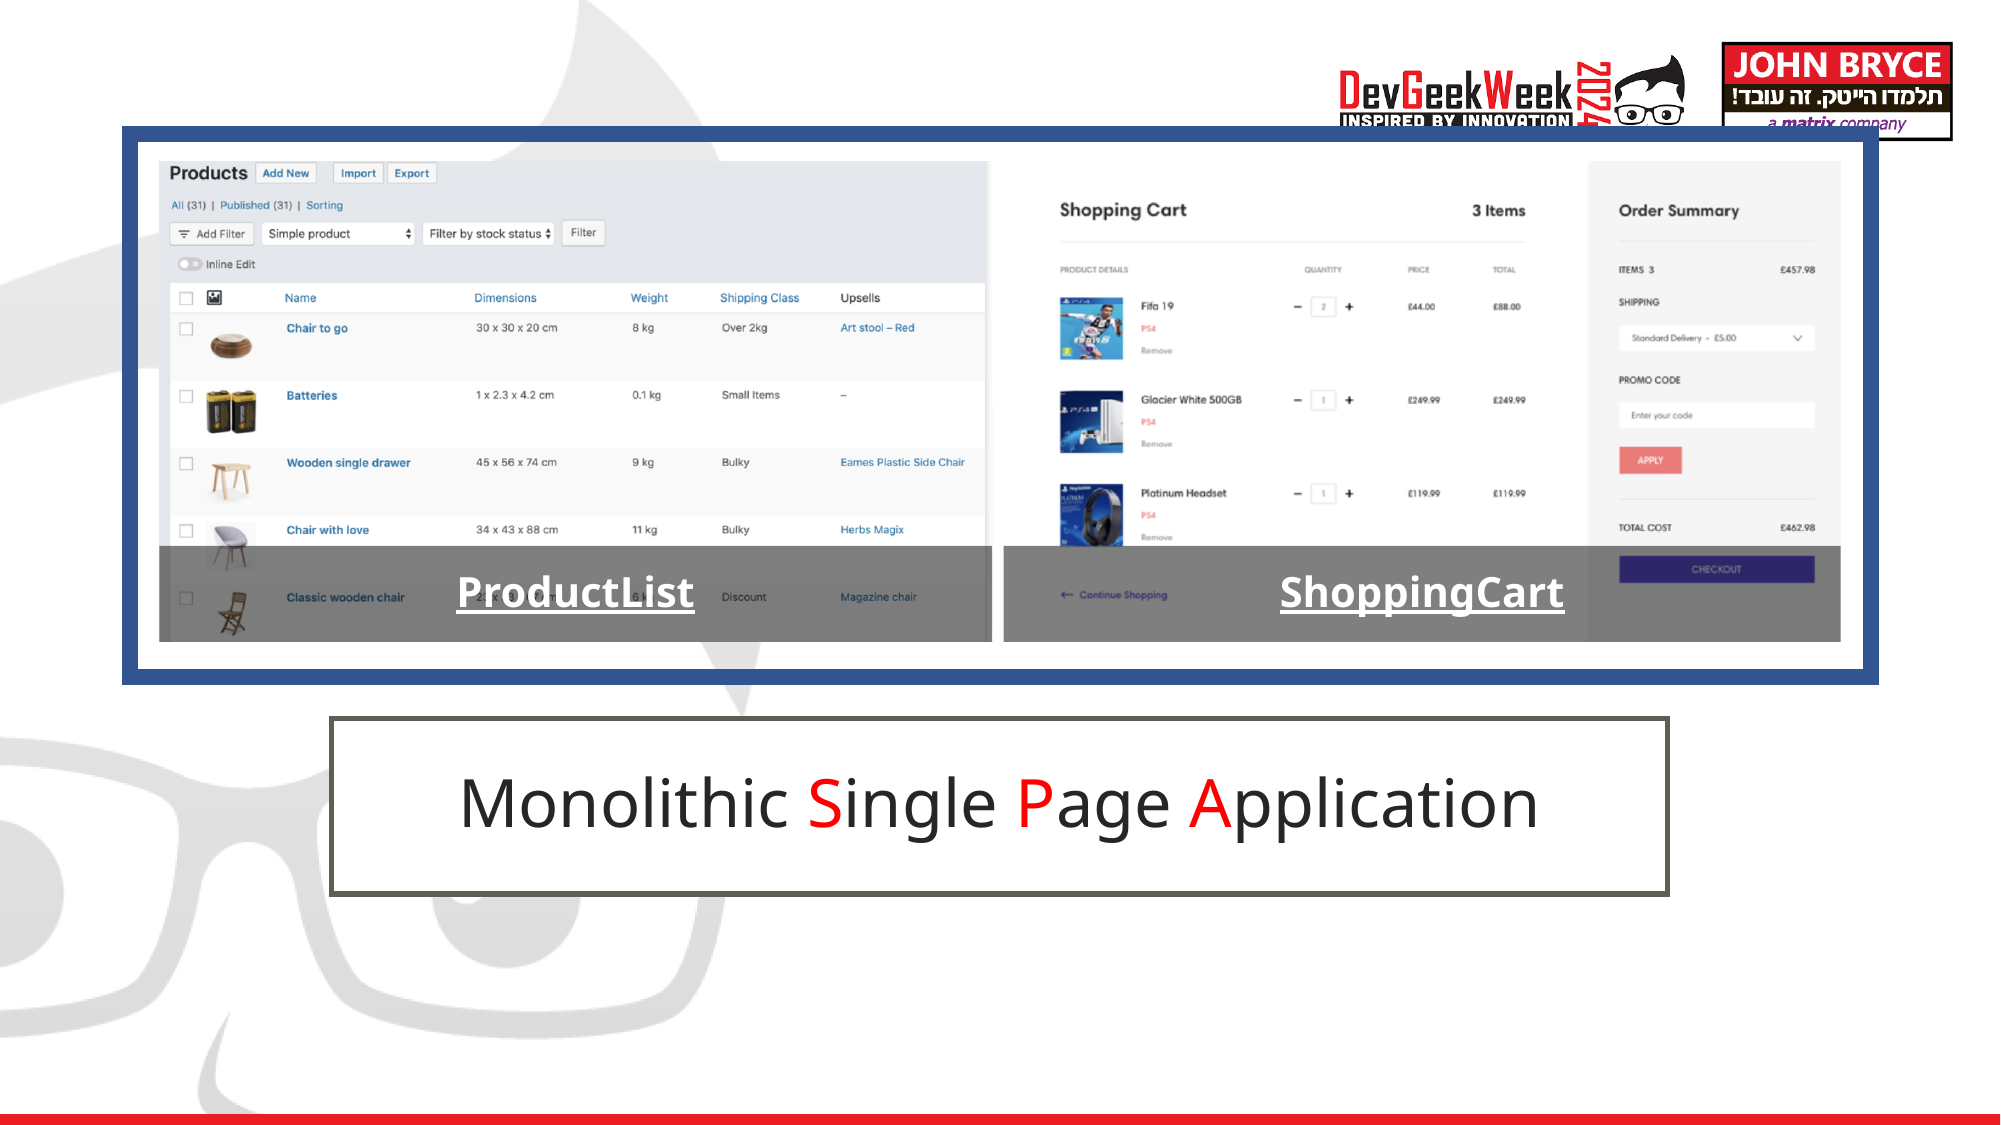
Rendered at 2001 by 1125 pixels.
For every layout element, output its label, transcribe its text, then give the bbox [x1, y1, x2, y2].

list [1003, 161, 1841, 642]
text_box [129, 133, 1872, 678]
title Monolithic Single Page Application [331, 718, 1668, 894]
picture [0, 0, 2001, 1125]
